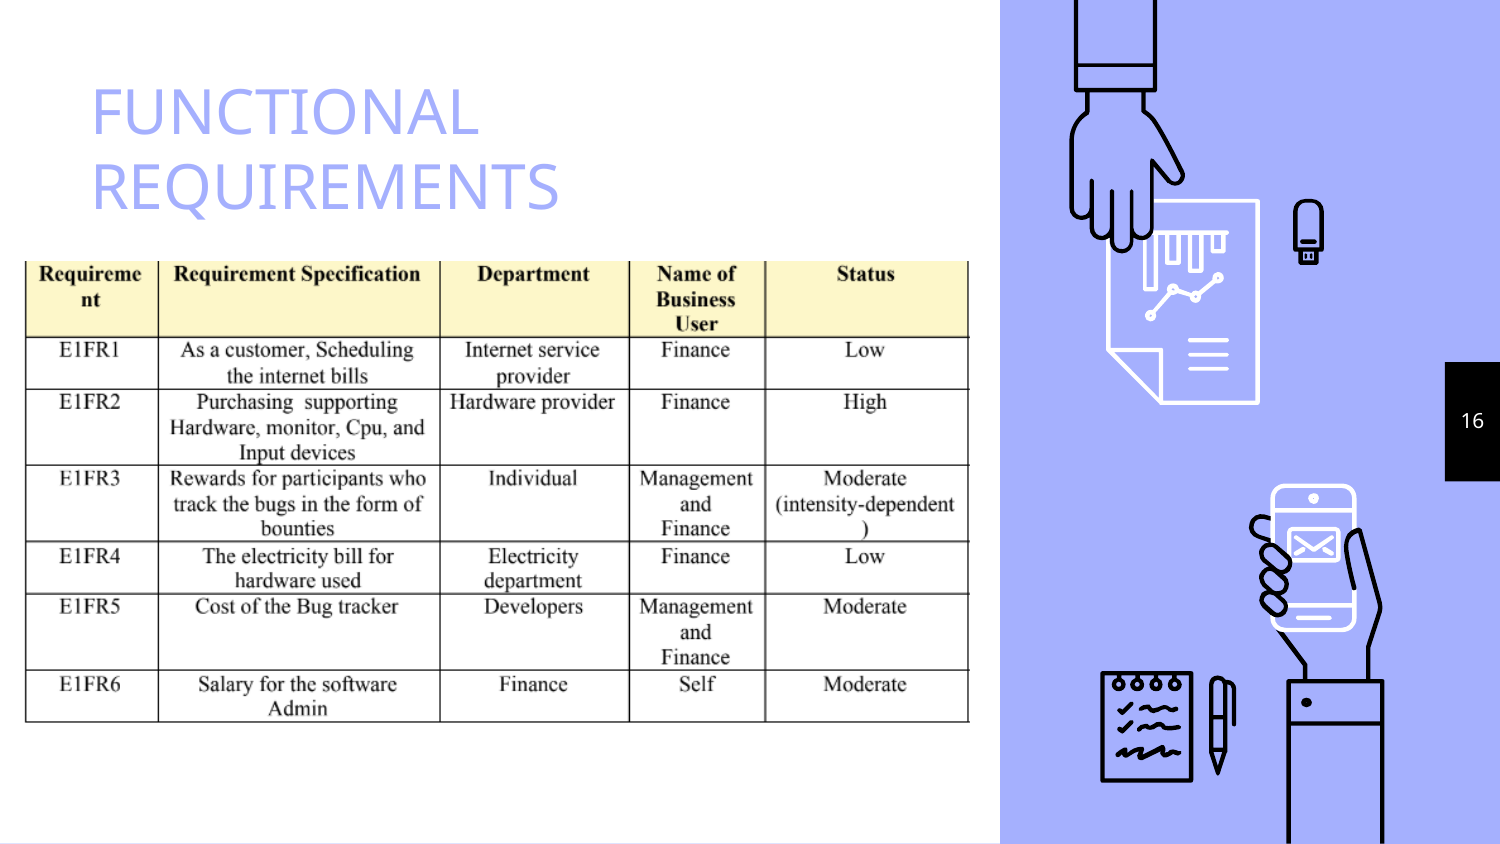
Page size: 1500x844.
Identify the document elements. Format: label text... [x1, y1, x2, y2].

title FUNCTIONAL REQUIREMENTS [75, 96, 962, 237]
slide_number ‹#› [1444, 362, 1500, 482]
picture [24, 261, 970, 724]
